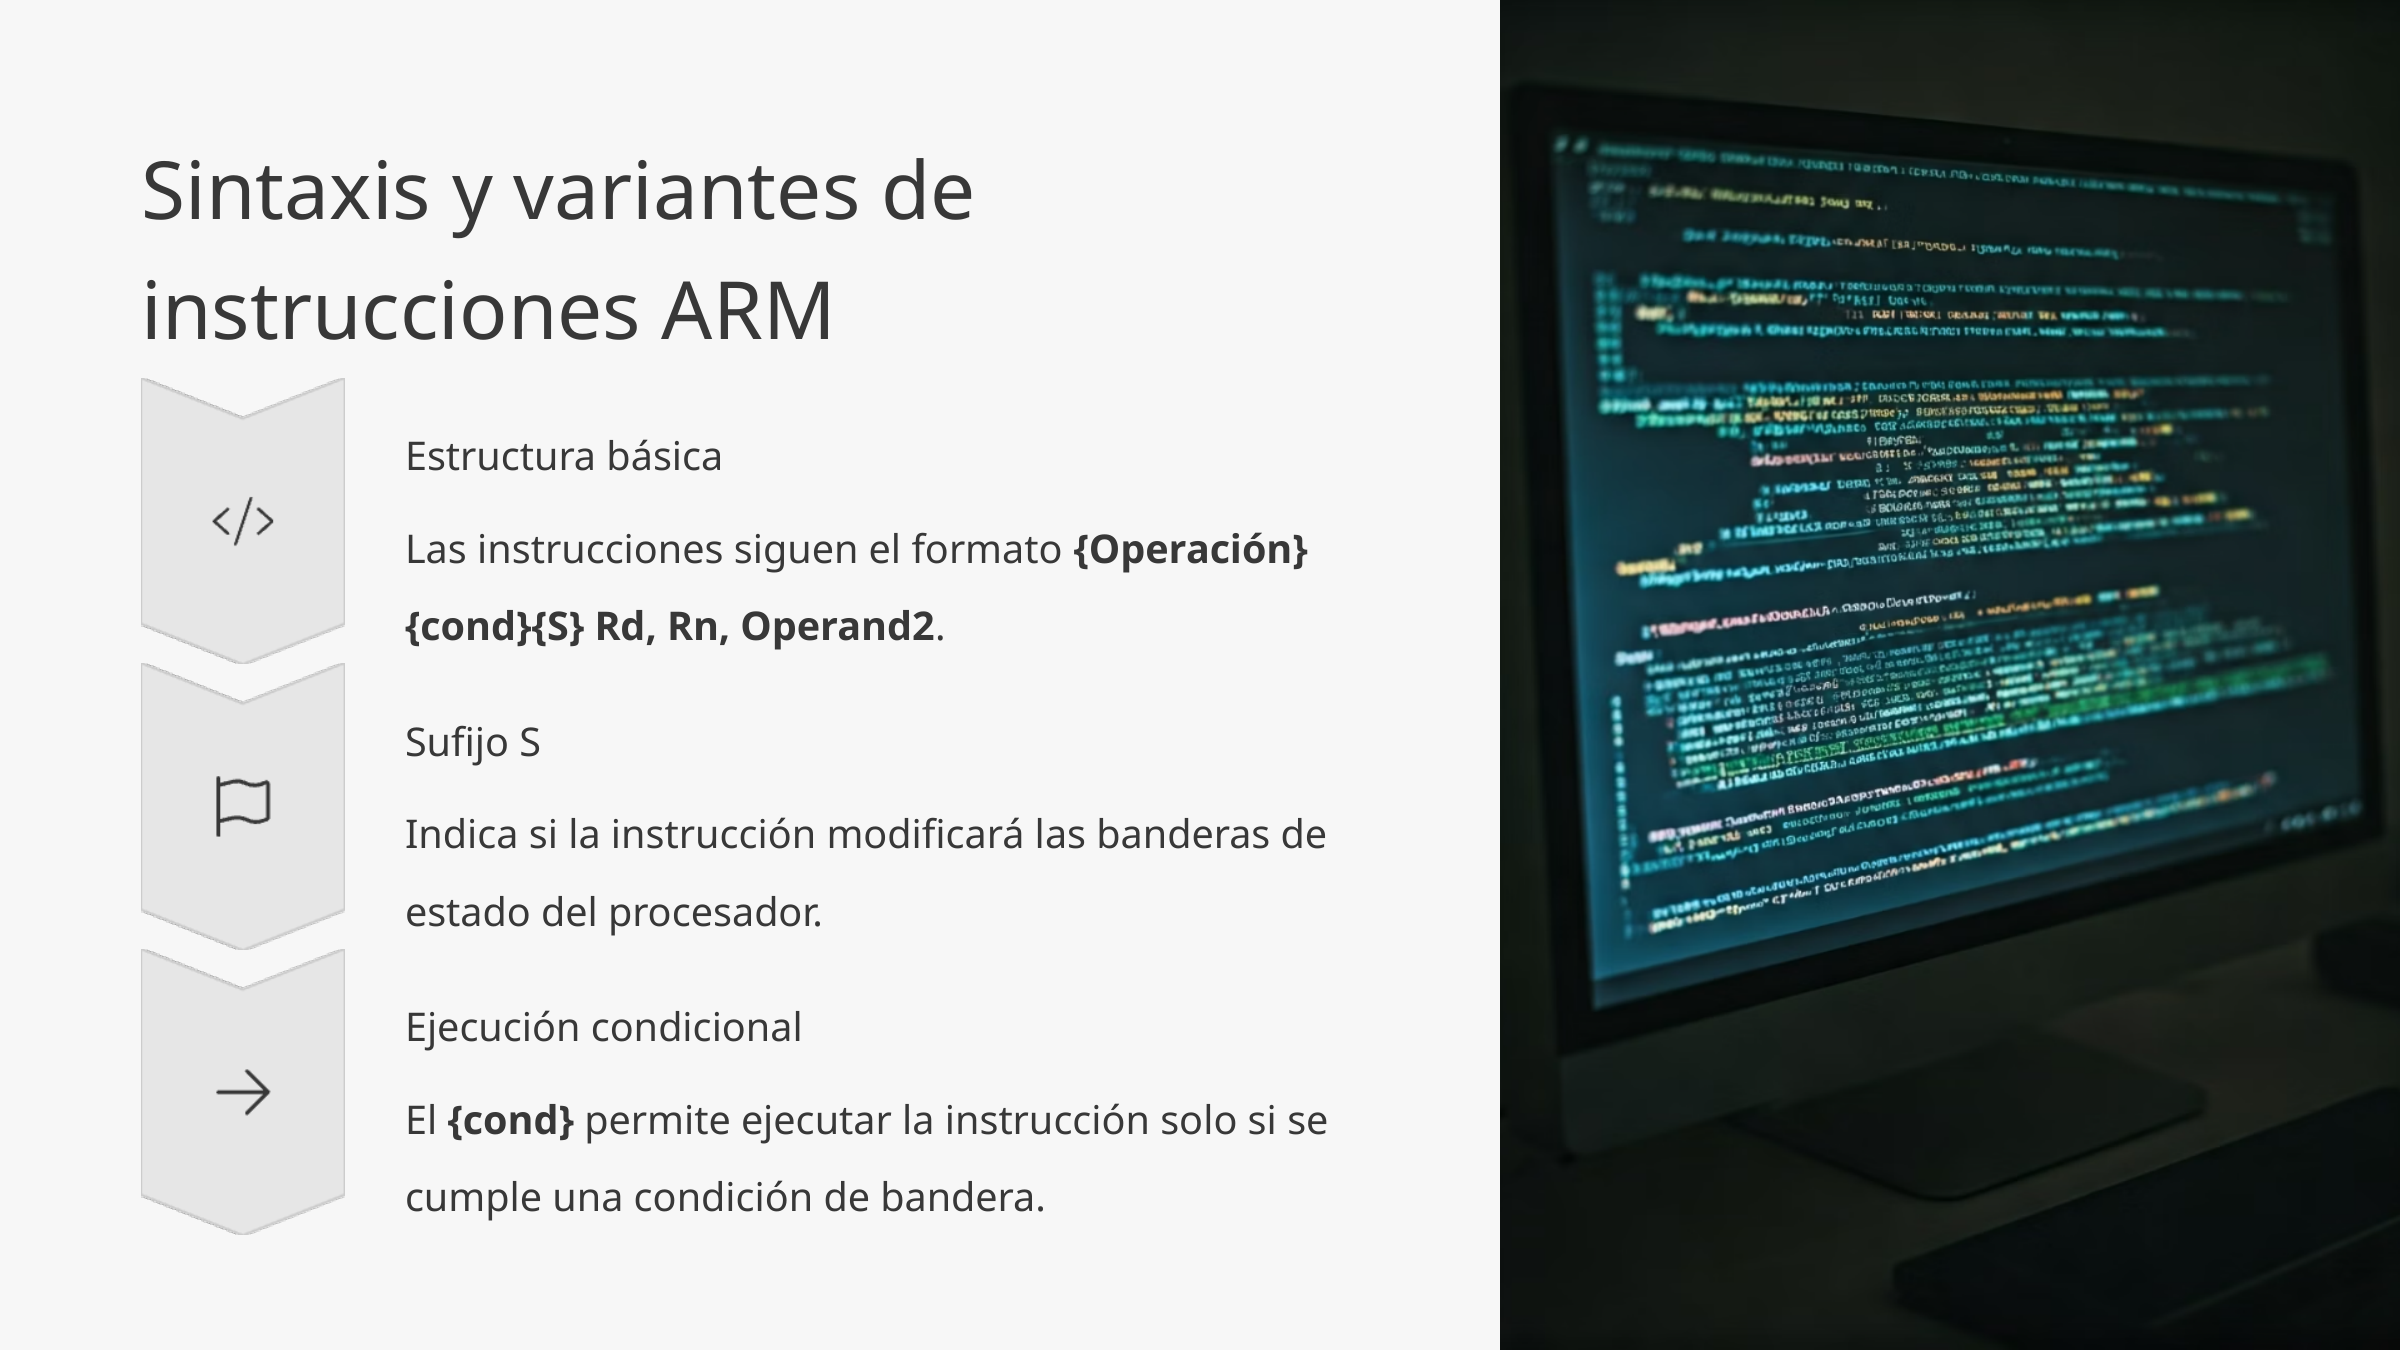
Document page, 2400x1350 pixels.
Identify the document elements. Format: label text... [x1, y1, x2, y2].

picture [1499, 0, 2400, 1350]
text_box Sufijo S [404, 704, 810, 755]
text_box Indica si la instrucción modificará las banderas de estado del procesador. [404, 779, 1359, 909]
text_box Ejecución condicional [404, 989, 810, 1041]
picture [141, 378, 345, 1236]
text_box Sintaxis y variantes de instrucciones ARM [141, 115, 1359, 318]
text_box Las instrucciones siguen el formato {Operación}{cond}{S} Rd, Rn, Operand2. [404, 493, 1359, 624]
text_box Estructura básica [404, 418, 810, 470]
text_box El {cond} permite ejecutar la instrucción solo si se cumple una condición de bandera. [404, 1064, 1359, 1195]
